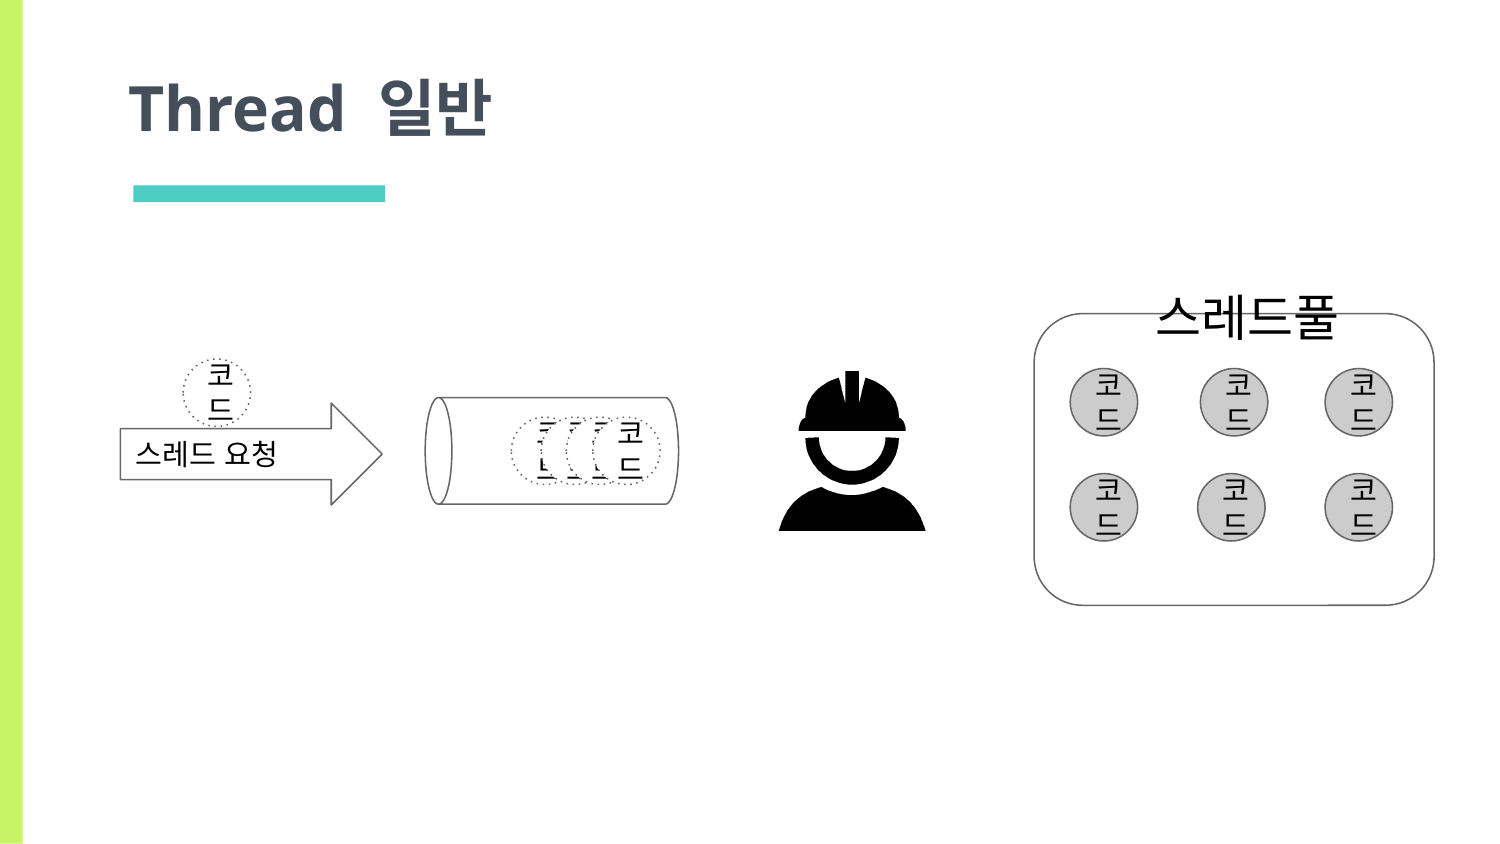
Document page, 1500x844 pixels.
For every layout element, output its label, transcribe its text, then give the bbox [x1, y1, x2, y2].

text_box 코드 [1070, 368, 1138, 436]
text_box 코드 [1325, 473, 1393, 542]
text_box [1034, 313, 1435, 606]
text_box 코드 [566, 417, 613, 485]
text_box [425, 397, 679, 505]
text_box 스레드풀 [1140, 271, 1403, 339]
text_box 코드 [1200, 368, 1268, 436]
picture [772, 371, 932, 531]
text_box 코드 [1325, 368, 1393, 436]
text_box 코드 [592, 417, 661, 485]
text_box 코드 [541, 417, 587, 485]
text_box 코드 [511, 417, 559, 485]
title Thread 일반 [113, 0, 1387, 159]
text_box 코드 [1197, 473, 1266, 542]
text_box 코드 [1070, 473, 1138, 542]
text_box 스레드 요청 [120, 403, 383, 506]
text_box 코드 [183, 358, 251, 427]
